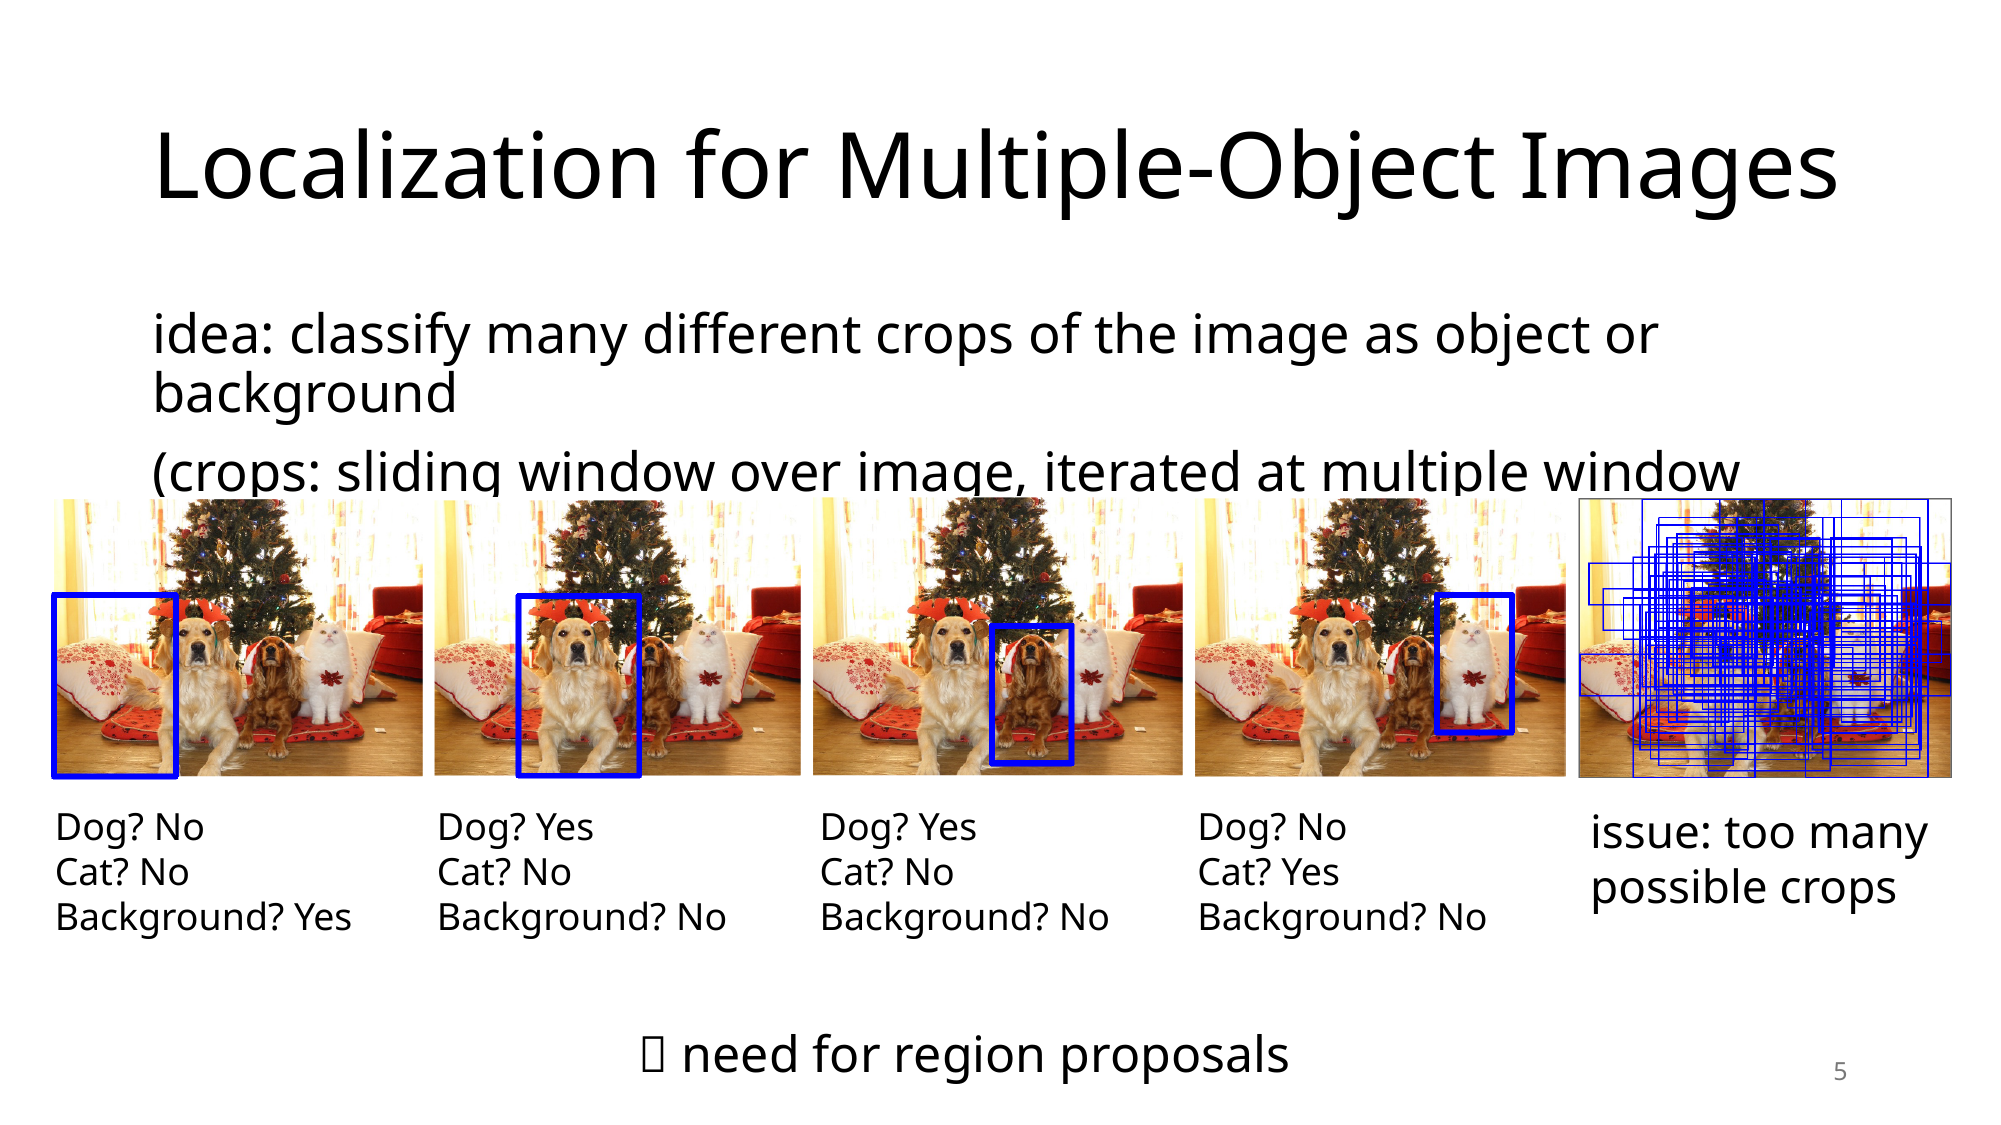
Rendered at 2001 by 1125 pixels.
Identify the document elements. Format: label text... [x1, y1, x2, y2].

text_box  need for region proposals [623, 1014, 1306, 1090]
text_box issue: too many possible crops [1575, 795, 1954, 921]
picture [1192, 496, 1569, 779]
list idea: classify many different crops of the image as object or background (crops: sliding window over image, iterated at multiple window sizes) [137, 299, 1863, 448]
text_box Dog? No Cat? No Background? Yes [39, 795, 368, 946]
picture [48, 496, 426, 782]
text_box Dog? No Cat? Yes Background? No [1182, 795, 1503, 946]
title Localization for Multiple-Object Images [137, 59, 1863, 278]
slide_number 5 [1412, 1042, 1863, 1103]
text_box Dog? Yes Cat? No Background? No [804, 795, 1125, 946]
picture [809, 496, 1186, 780]
picture [1574, 495, 1955, 782]
text_box Dog? Yes Cat? No Background? No [422, 795, 743, 946]
picture [431, 496, 803, 779]
